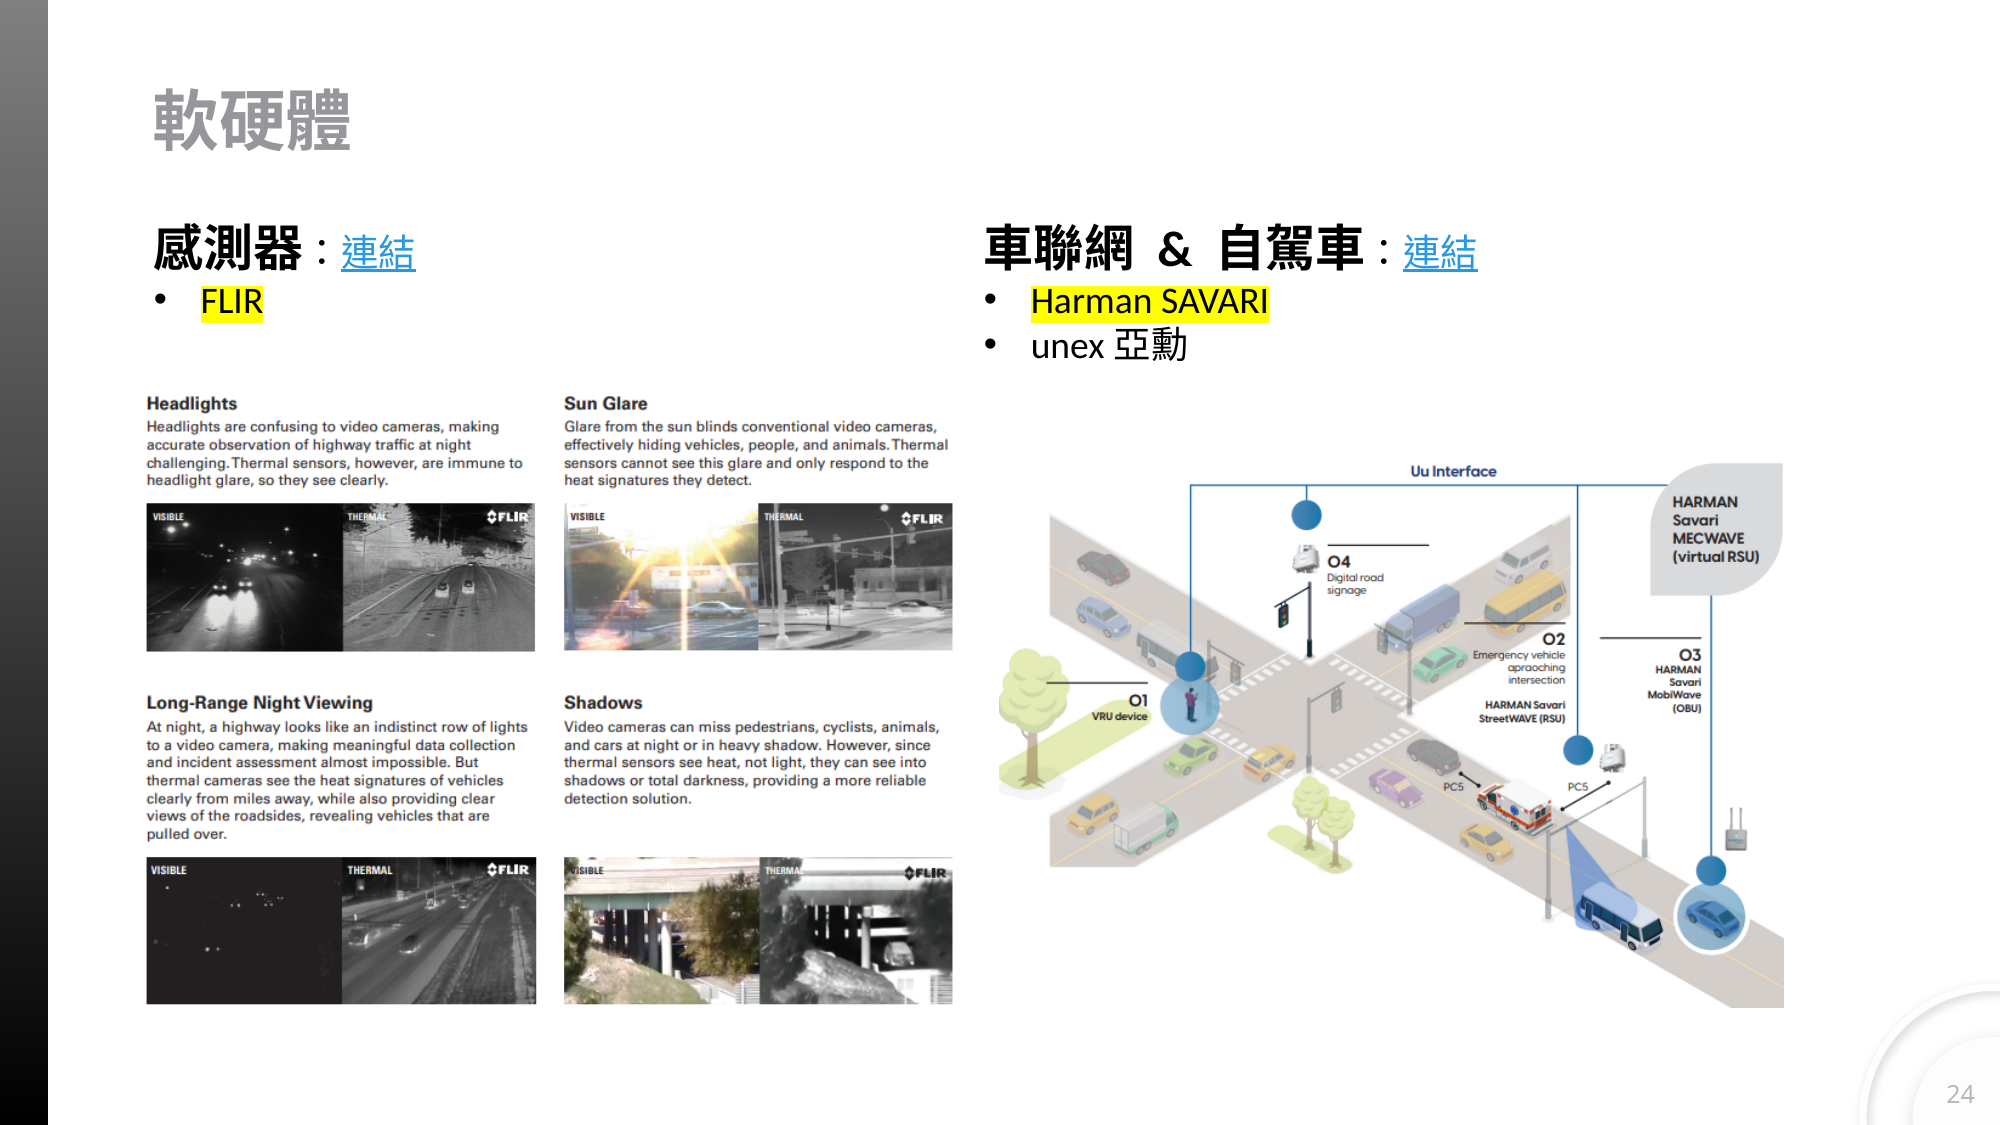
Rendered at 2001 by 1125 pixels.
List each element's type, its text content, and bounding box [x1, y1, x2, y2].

text_box 車聯網 & 自駕車：連結 Harman SAVARI unex亞勳 [969, 208, 1493, 374]
slide_number 24 [1928, 1065, 1993, 1125]
picture [999, 455, 1785, 1008]
title 軟硬體 [137, 59, 1863, 188]
text_box 感測器：連結 FLIR [139, 208, 432, 329]
picture [1847, 972, 2000, 1125]
picture [137, 389, 955, 1008]
